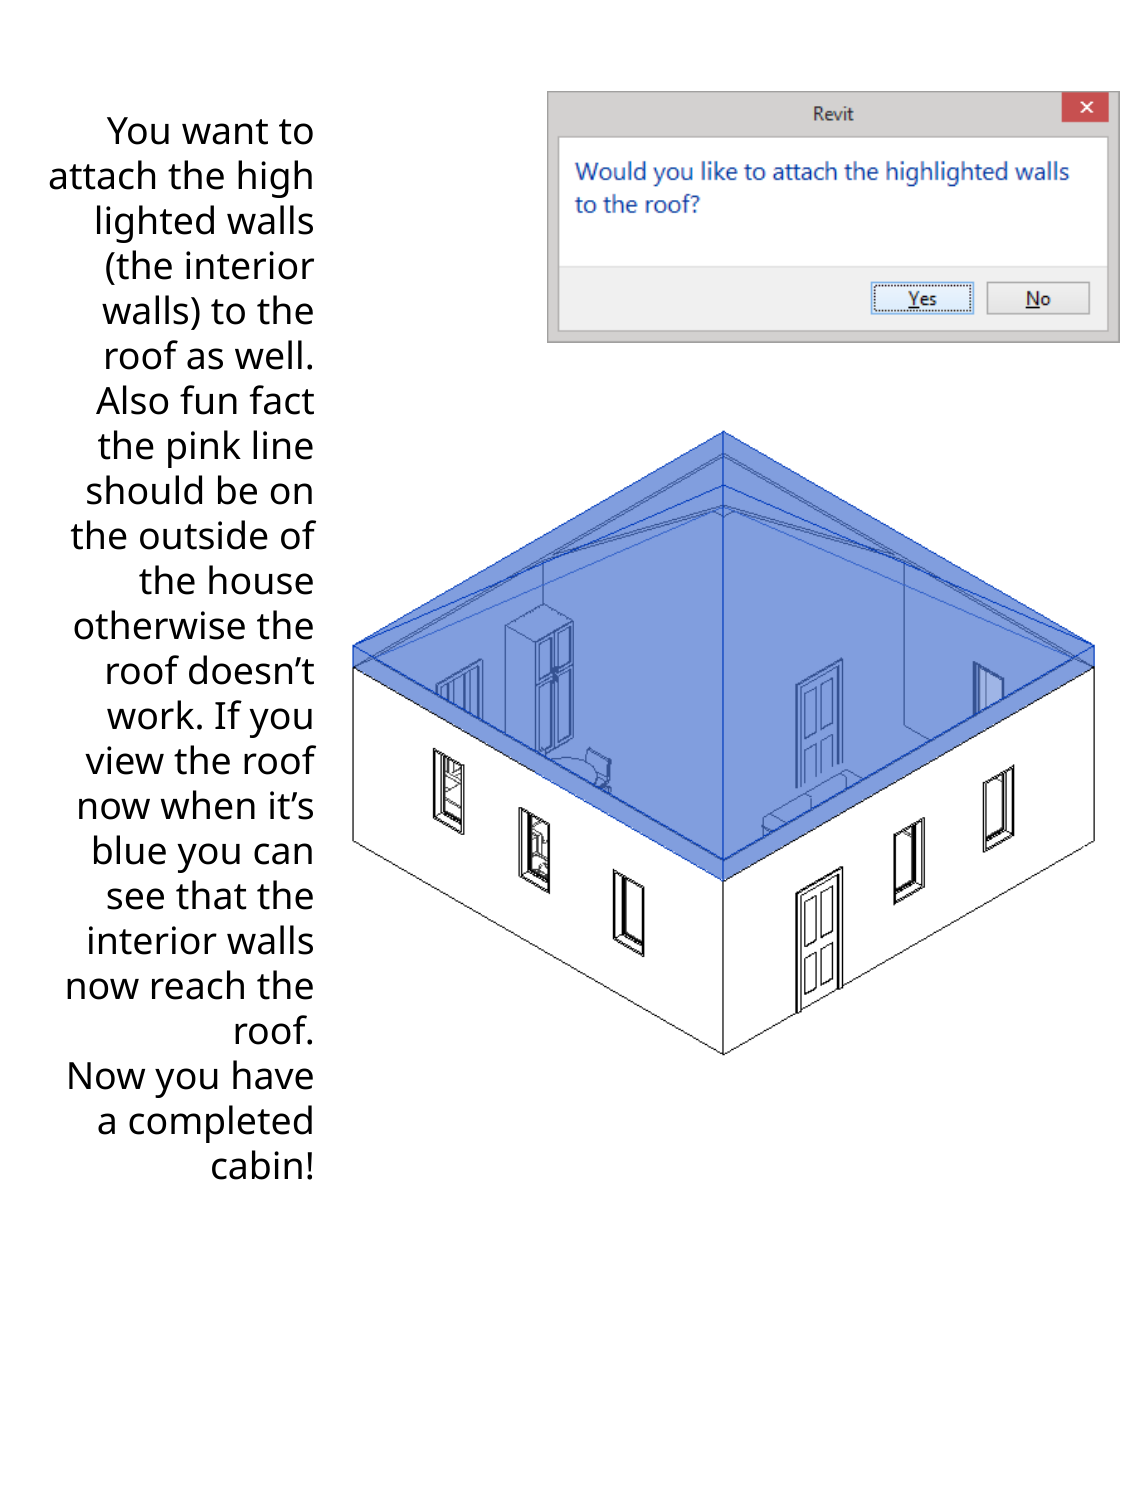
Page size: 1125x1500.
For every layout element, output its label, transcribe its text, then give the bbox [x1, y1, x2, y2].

picture [547, 90, 1120, 343]
picture [329, 425, 1120, 1066]
text_box You want to attach the high lighted walls (the interior walls) to the roof as well. Also fun fact the pink line should be on the outside of the house otherwise the roof doesn’t work. If you view the roof now when it’s blue you can see that the interior walls now reach the roof. Now you have a completed cabin! [24, 99, 330, 1195]
